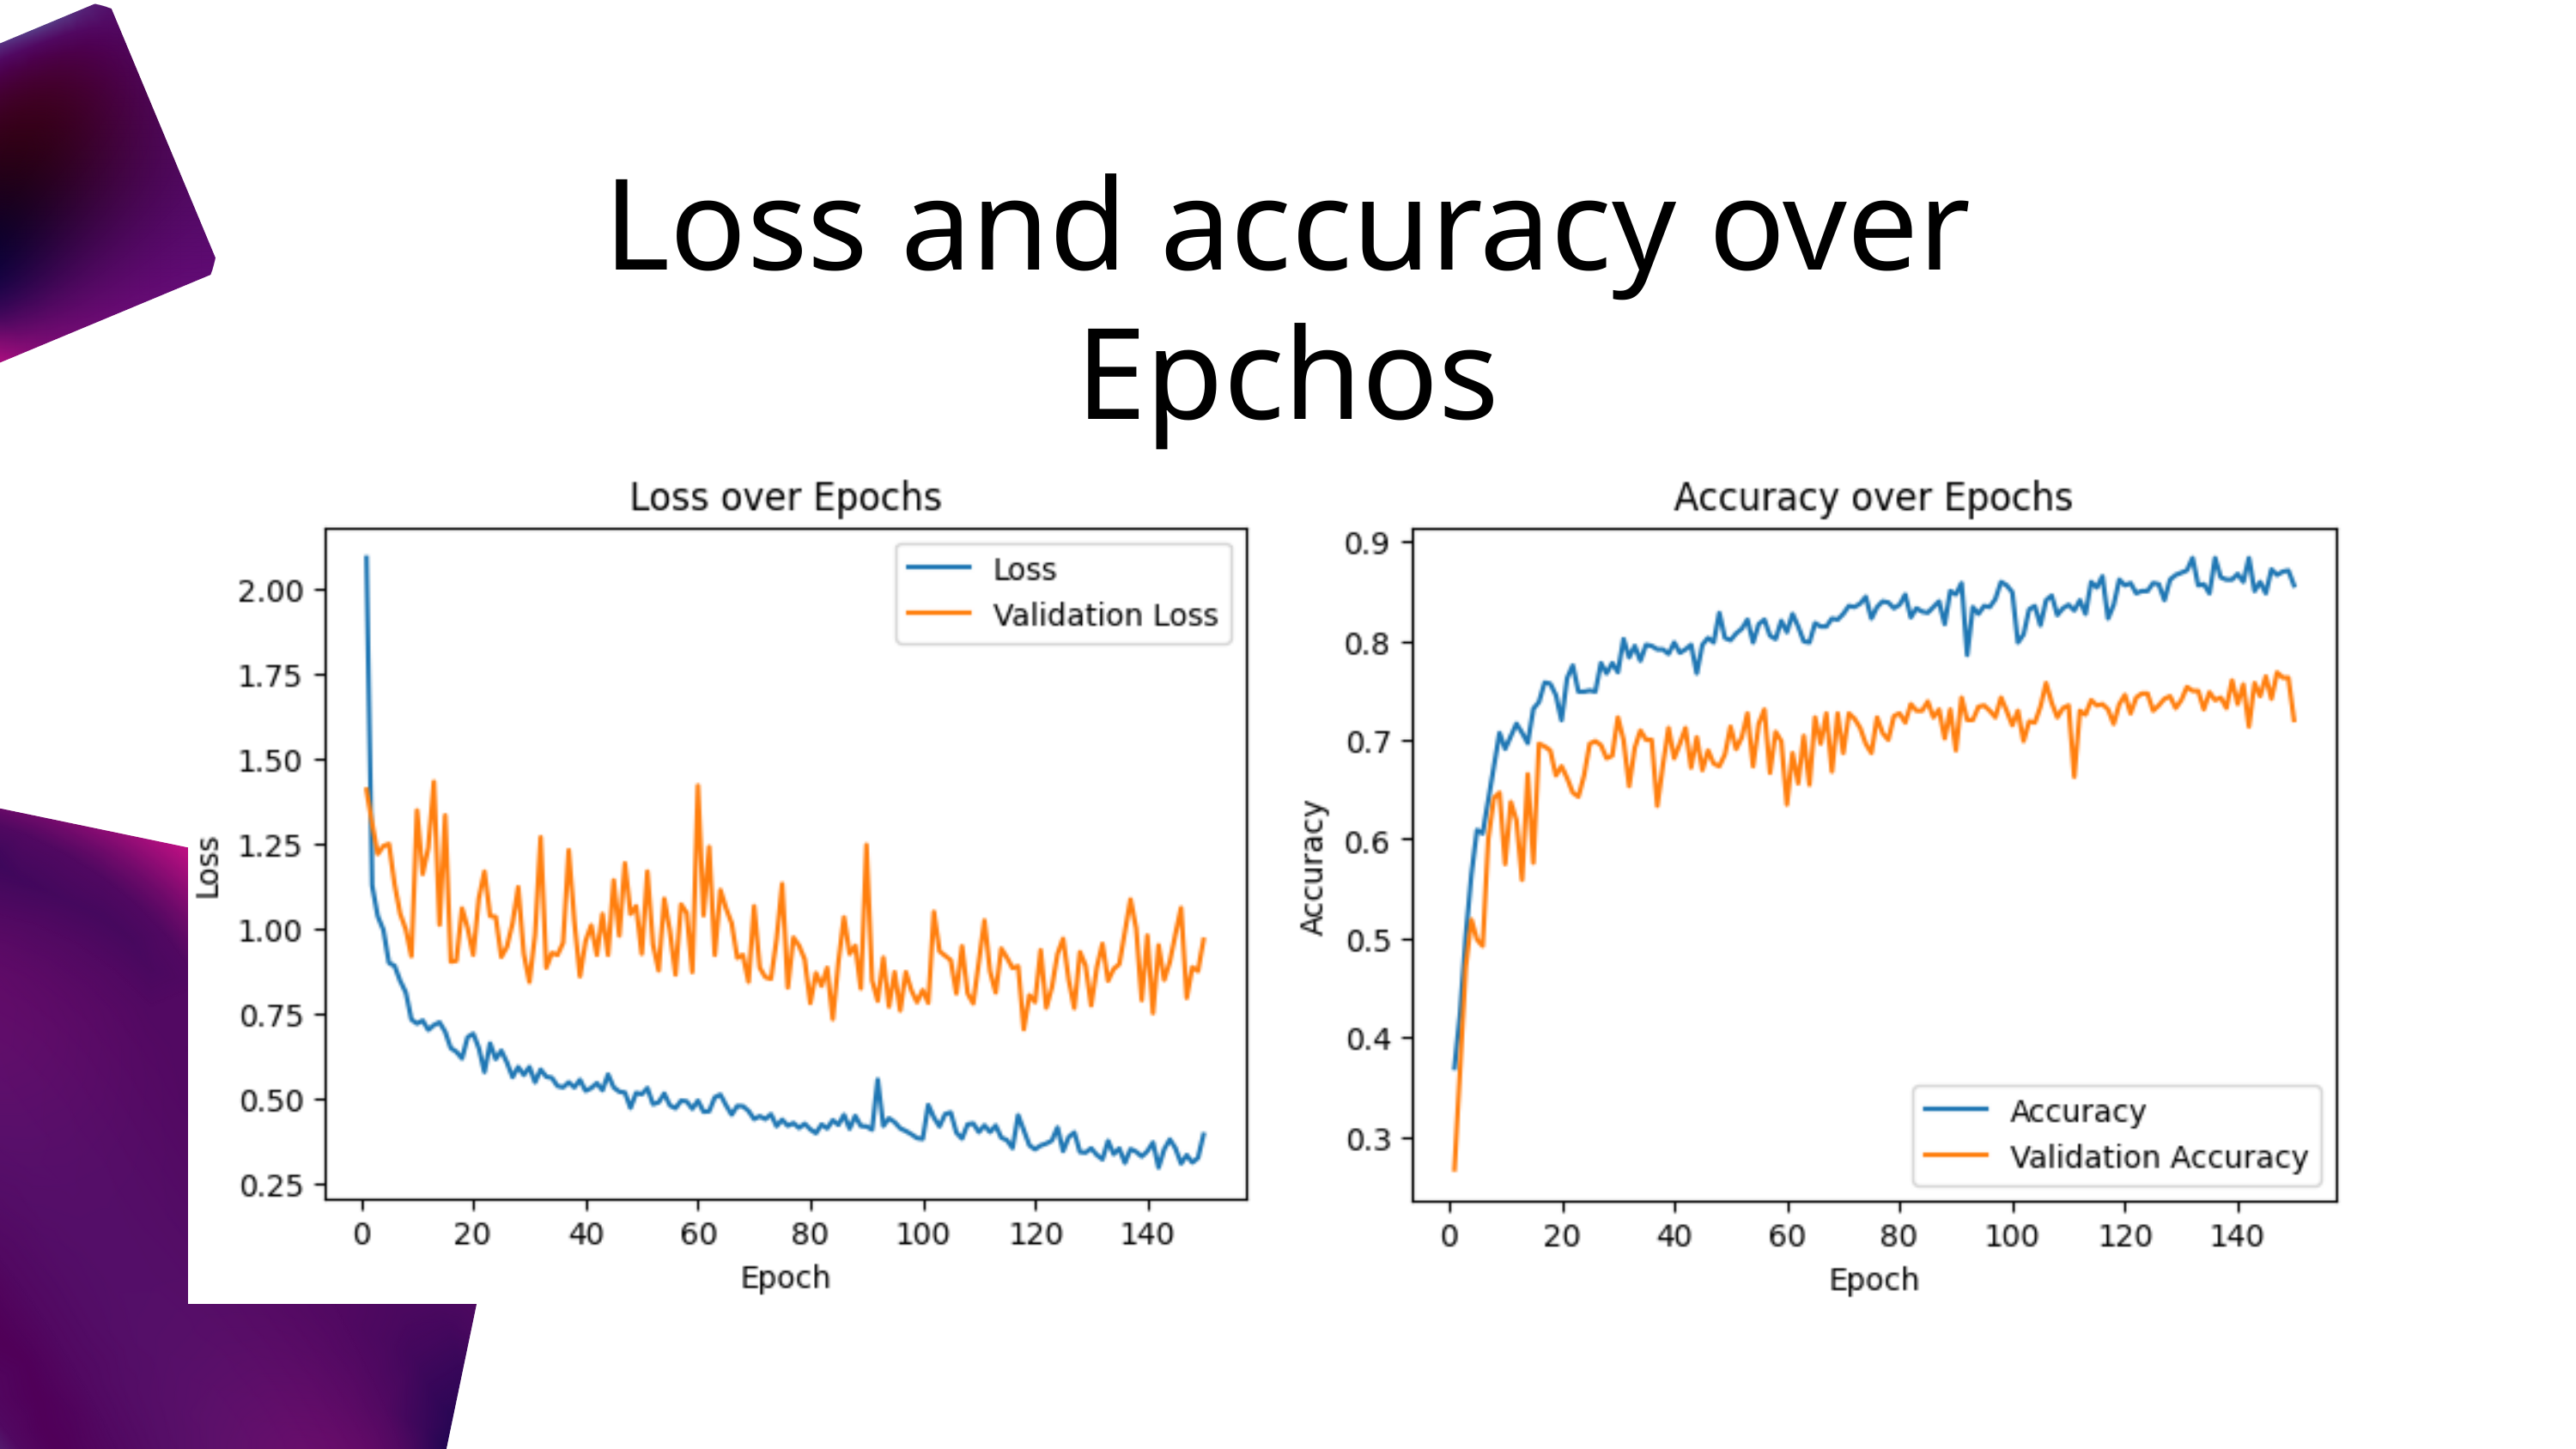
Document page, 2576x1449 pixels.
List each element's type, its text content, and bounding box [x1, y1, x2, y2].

text_box [0, 808, 477, 1449]
text_box Loss and accuracy over Epchos [390, 146, 2186, 445]
text_box [1288, 465, 2352, 1304]
text_box [0, 0, 222, 363]
text_box [188, 465, 1288, 1304]
